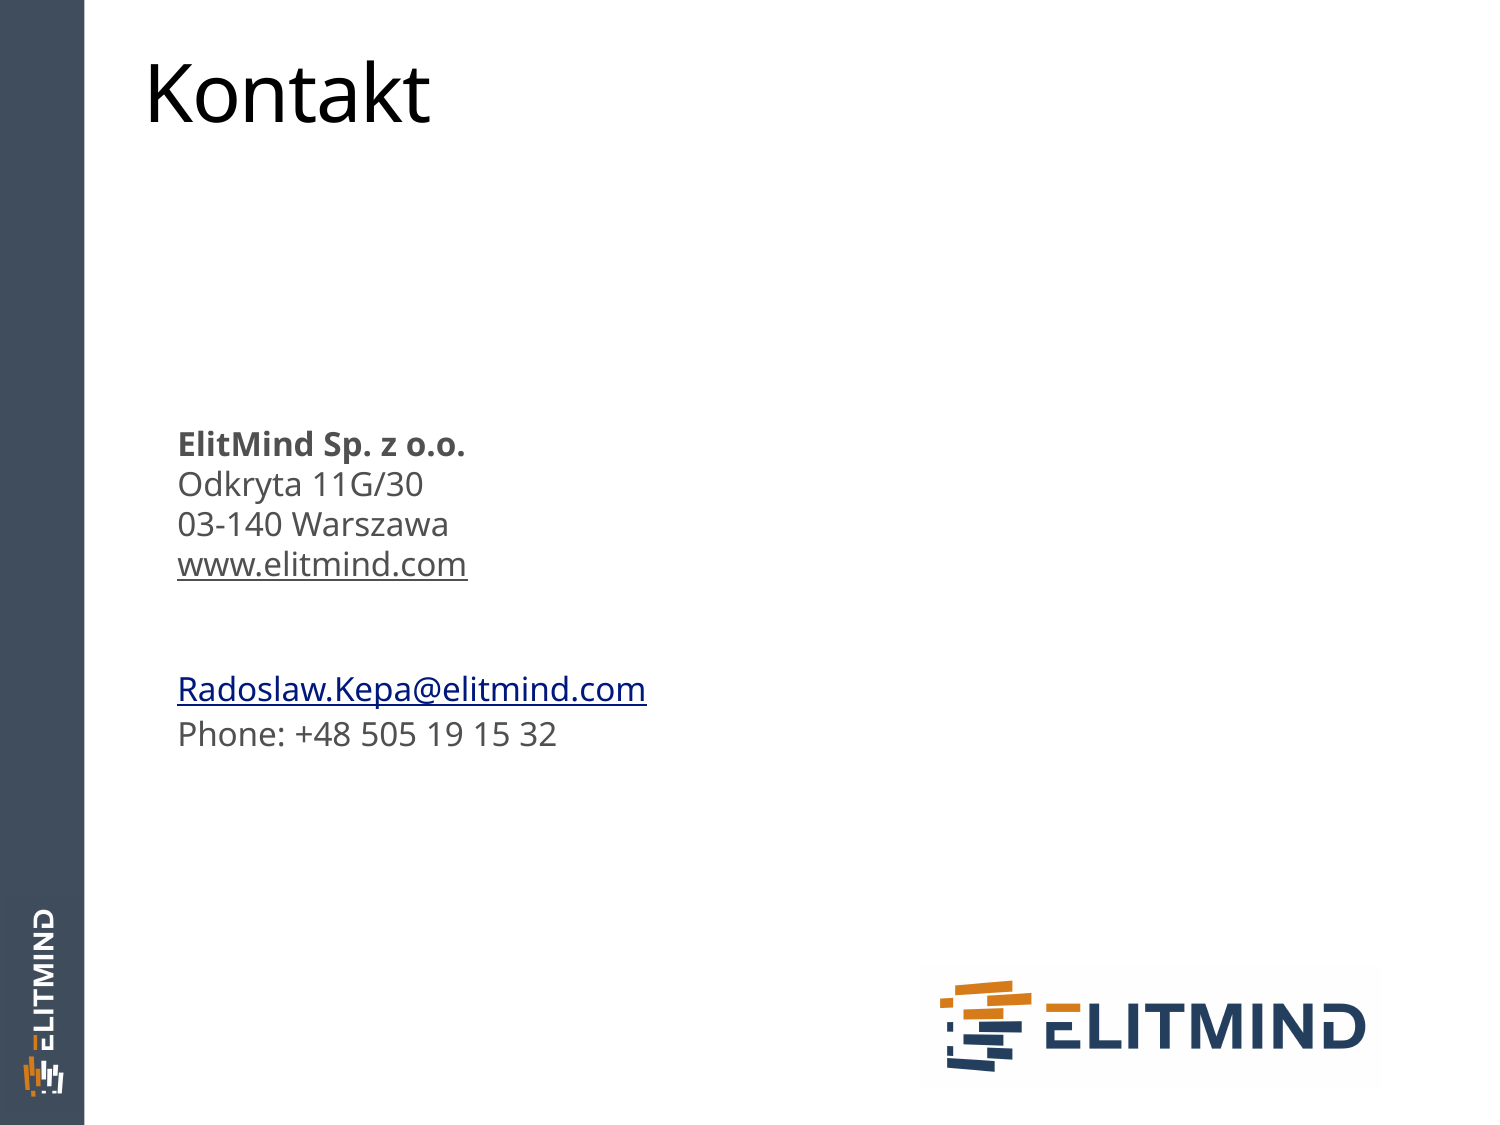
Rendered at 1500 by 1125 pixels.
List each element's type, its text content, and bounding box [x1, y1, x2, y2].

text_box ElitMind Sp. z o.o. Odkryta 11G/30 03-140 Warszawa www.elitmind.com Radoslaw.Kepa@elitmind.com Phone: +48 505 19 15 32 [162, 415, 1080, 795]
text_box [0, 0, 85, 1125]
title Kontakt [119, 37, 1500, 186]
picture [919, 966, 1382, 1088]
picture [3, 896, 82, 1110]
